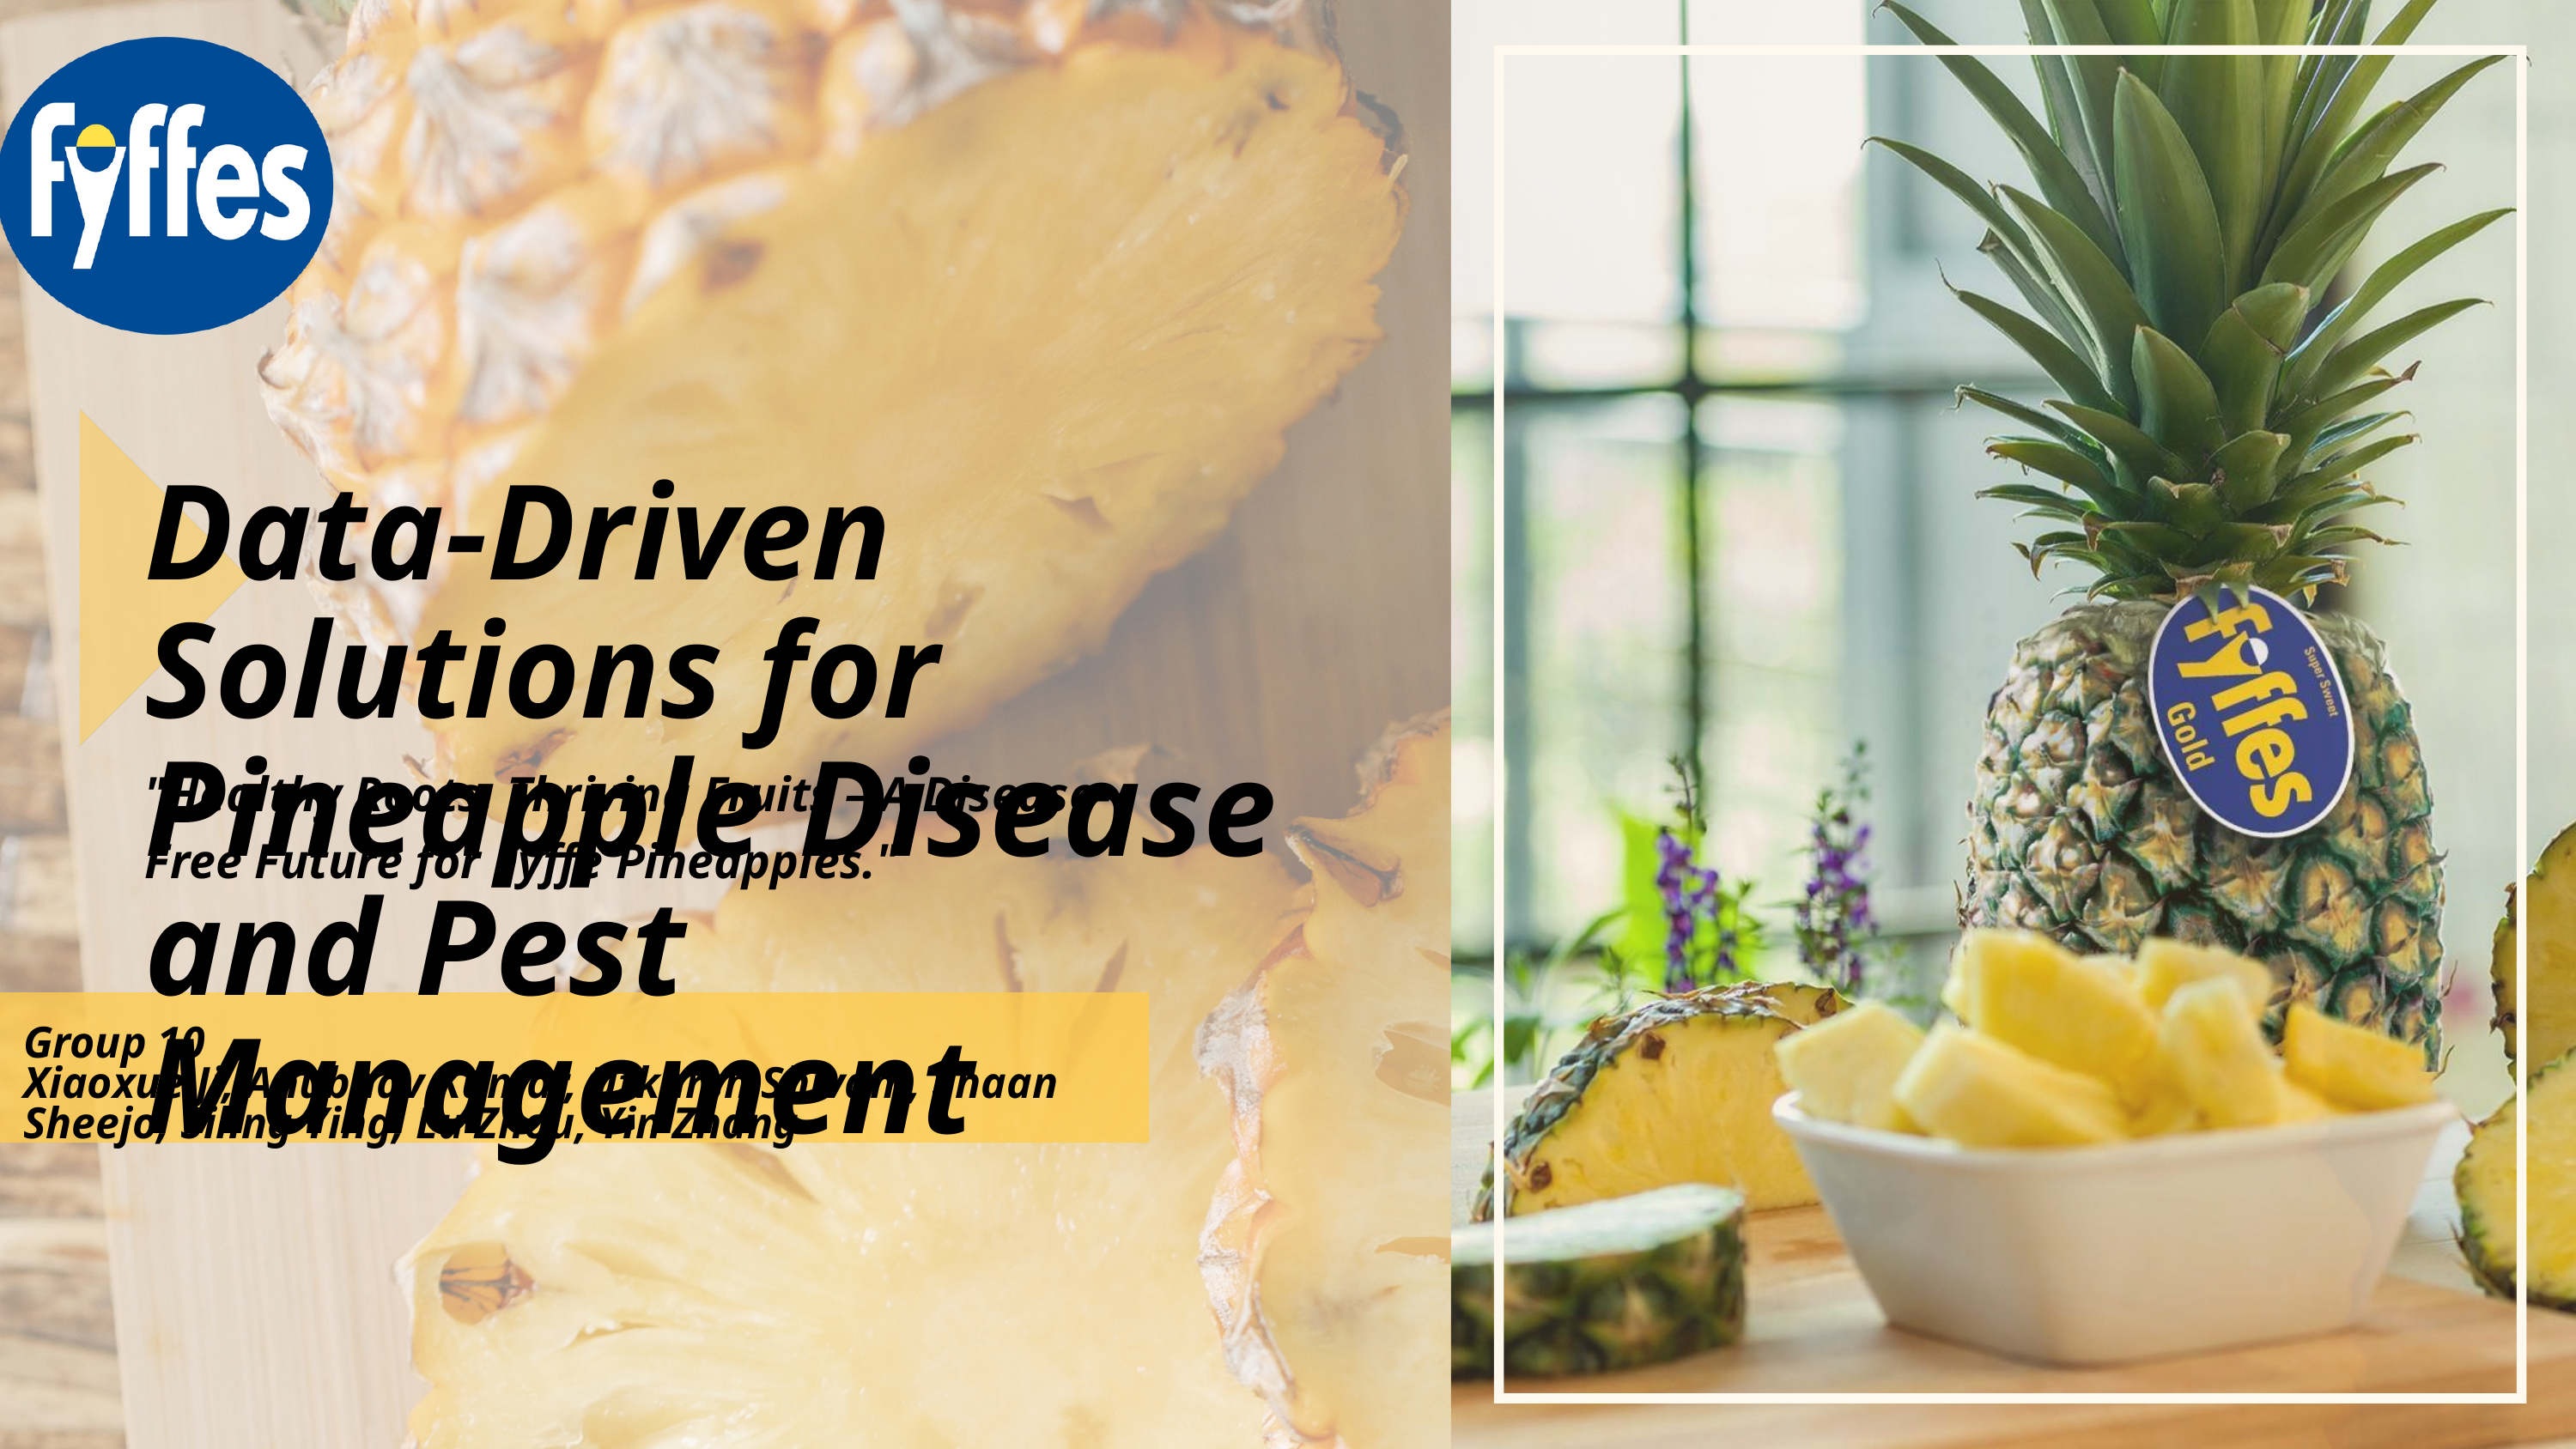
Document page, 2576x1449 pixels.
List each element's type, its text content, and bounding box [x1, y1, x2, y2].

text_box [0, 991, 1150, 1143]
text_box "Healthy Roots, Thriving Fruits – A Disease-Free Future for Fyffe Pineapples." [144, 755, 1133, 888]
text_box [1493, 45, 2527, 1404]
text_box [1450, 0, 2576, 1449]
text_box [0, 0, 442, 403]
text_box [79, 408, 249, 747]
text_box [0, 0, 1448, 1449]
text_box Data-Driven Solutions for Pineapple Disease and Pest Management [144, 467, 1419, 1161]
